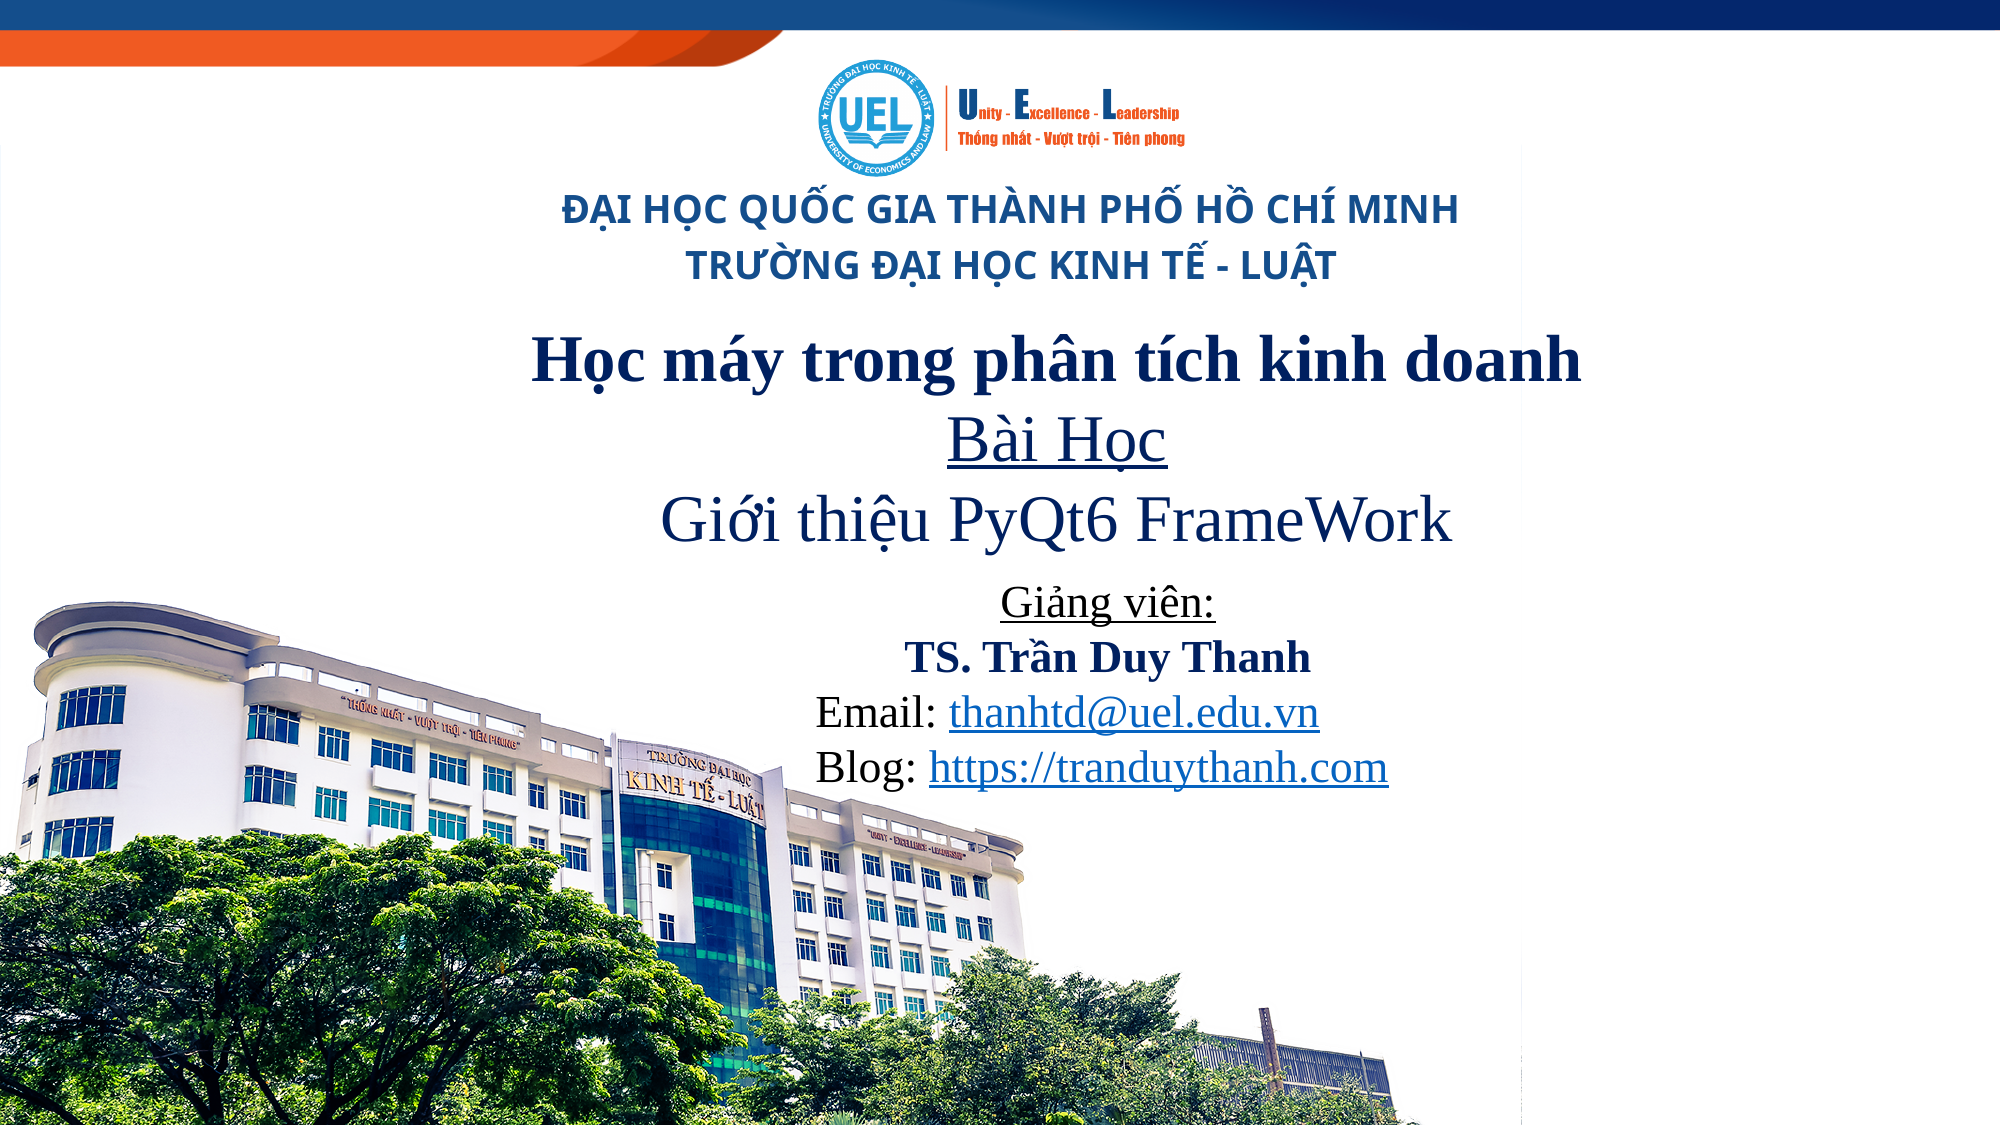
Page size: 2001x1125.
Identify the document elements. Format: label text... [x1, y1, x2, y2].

text_box Học máy trong phân tích kinh doanh Bài Học Giới thiệu PyQt6 FrameWork [338, 278, 1777, 591]
picture [0, 0, 2001, 1125]
text_box Giảng viên: TS. Trần Duy Thanh Email: thanhtd@uel.edu.vn Blog: https://tranduythanh.com [800, 564, 1416, 800]
